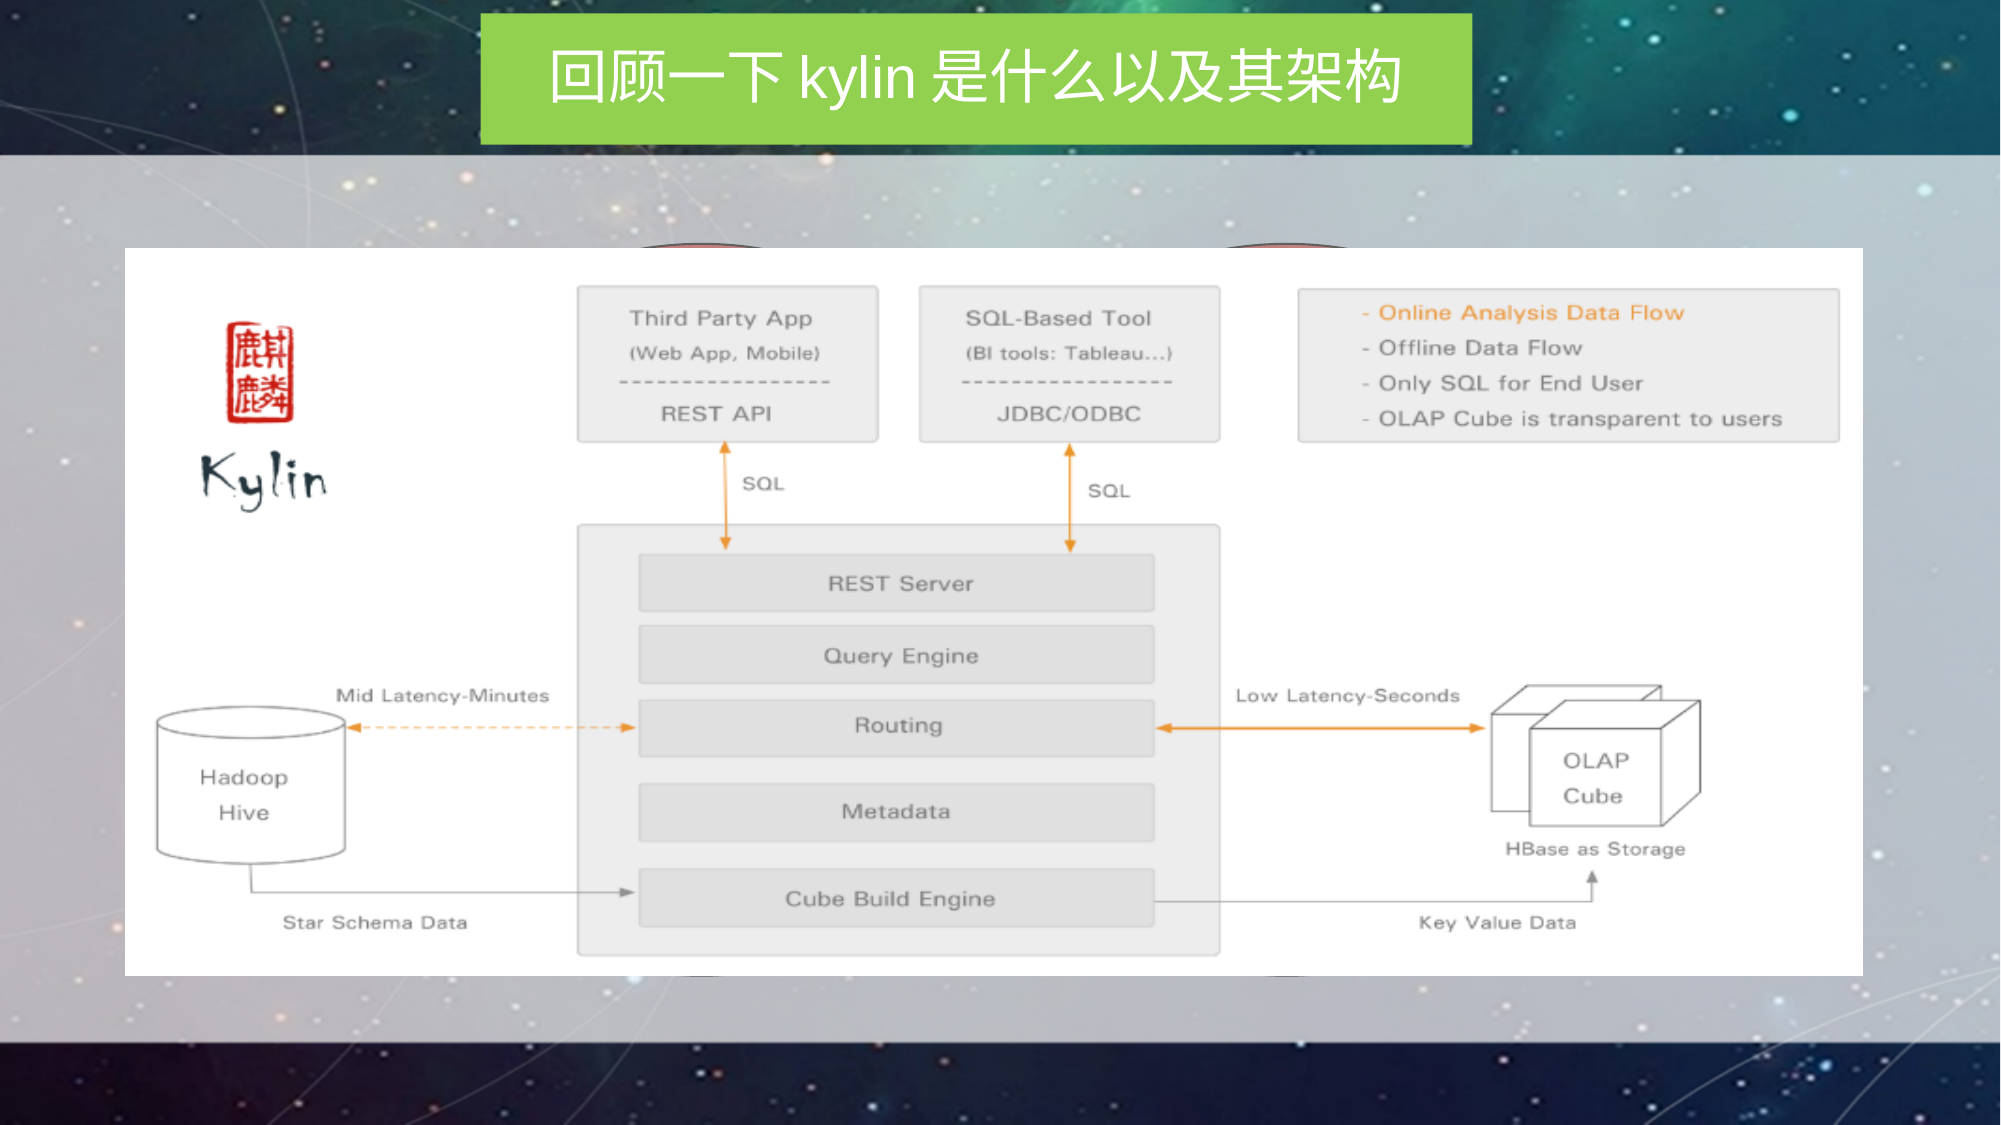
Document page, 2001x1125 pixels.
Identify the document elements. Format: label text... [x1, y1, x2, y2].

picture [0, 0, 2001, 1125]
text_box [43, 243, 1945, 976]
text_box 回顾一下kylin是什么以及其架构 [480, 13, 1473, 145]
